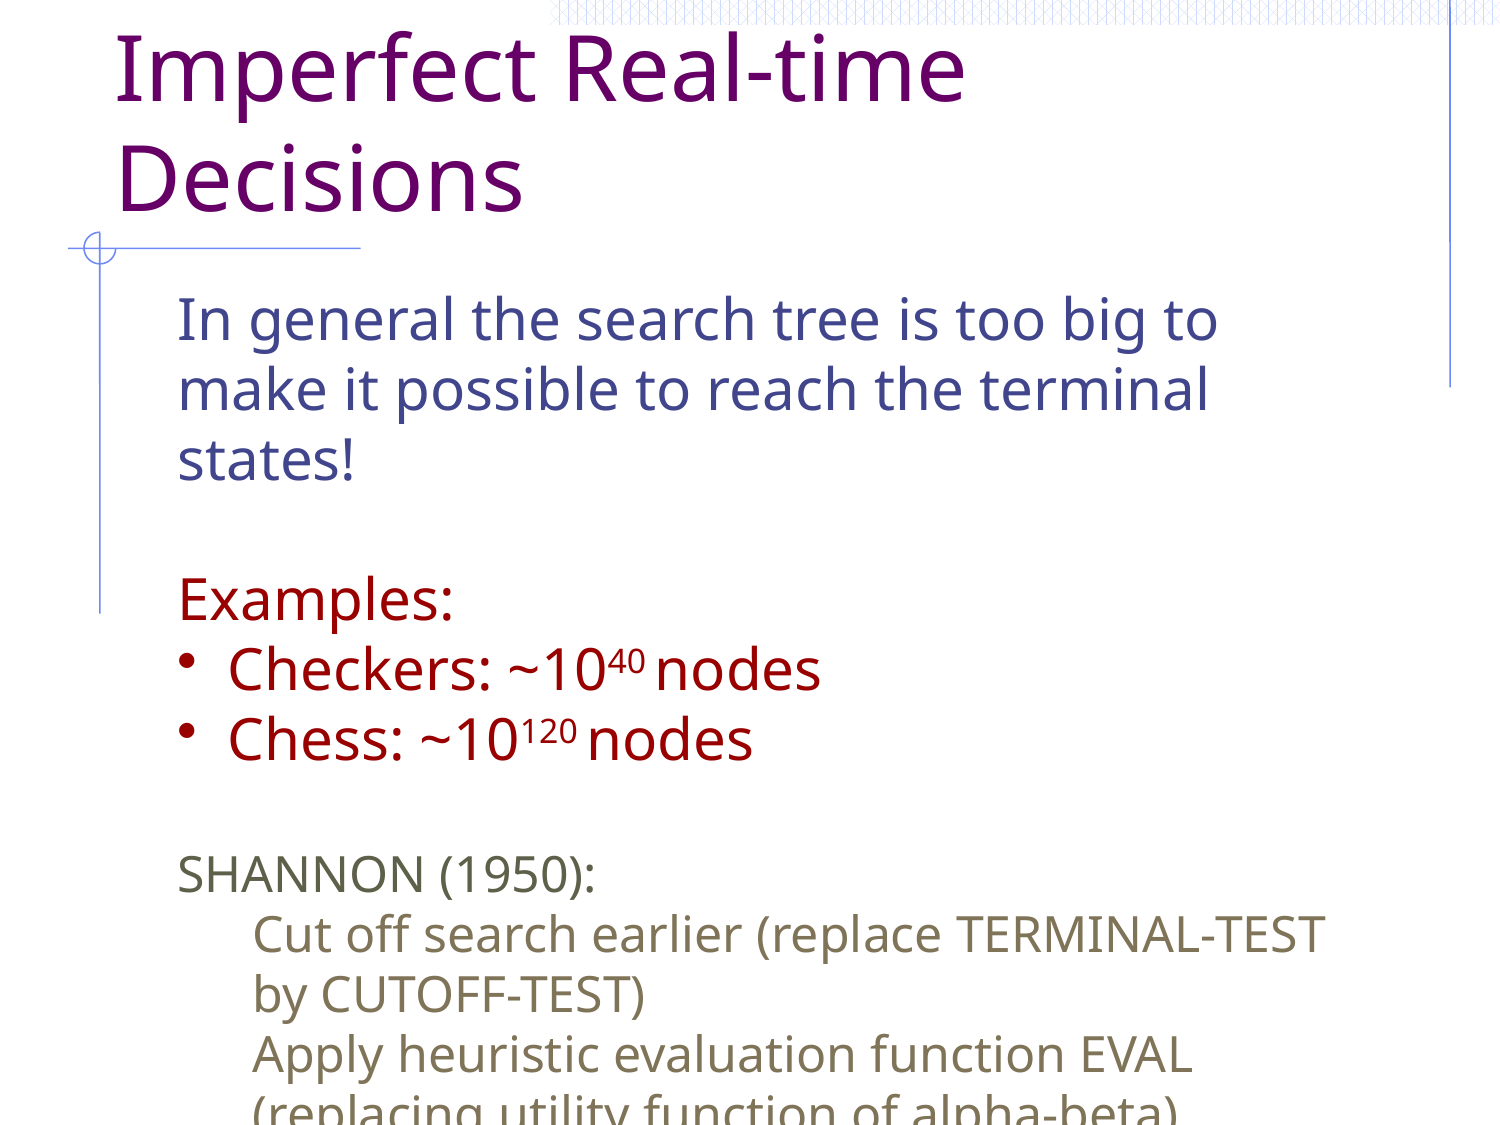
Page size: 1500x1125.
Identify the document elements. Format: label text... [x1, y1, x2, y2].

title Imperfect Real-time Decisions [99, 50, 1375, 238]
text_box In general the search tree is too big to make it possible to reach the terminal states! Examples: Checkers: ~1040 nodes Chess: ~10120 nodes SHANNON (1950): Cut off search earlier (replace TERMINAL-TEST by CUTOFF-TEST) Apply heuristic evaluation function EVAL (replacing utility function of alpha-beta) [162, 274, 1363, 1125]
